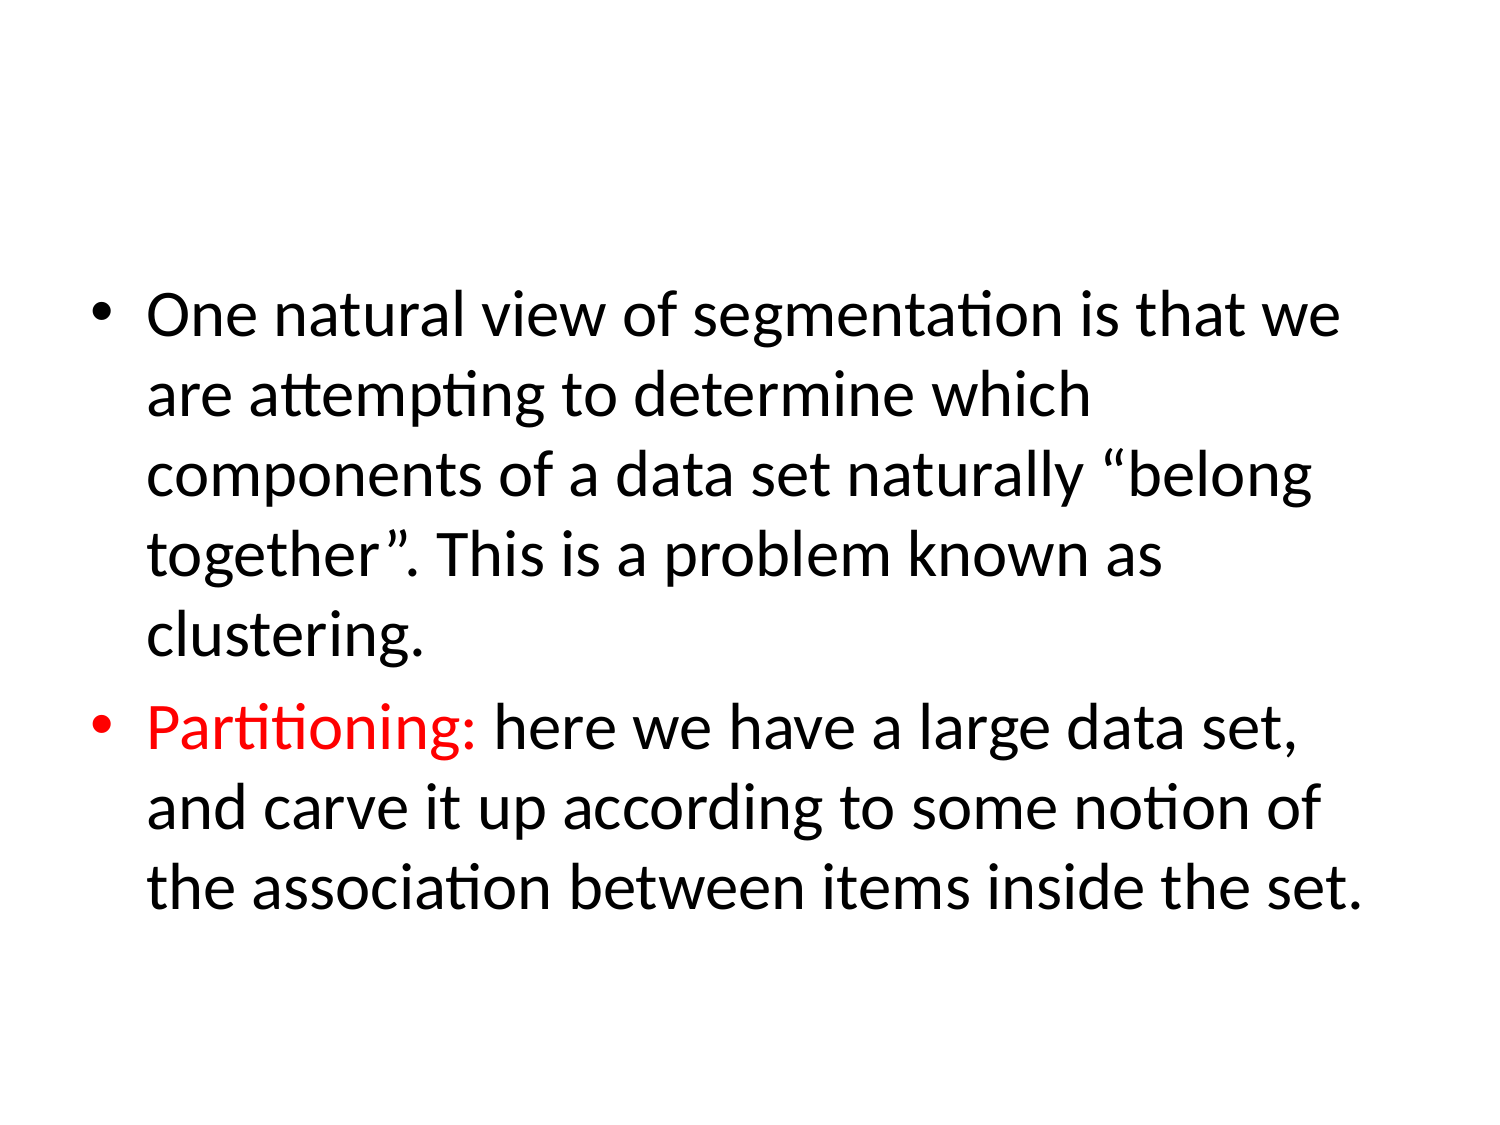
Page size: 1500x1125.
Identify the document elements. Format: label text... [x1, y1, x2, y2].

list One natural view of segmentation is that we are attempting to determine which components of a data set naturally “belong together”. This is a problem known as clustering. Partitioning: here we have a large data set, and carve it up according to some notion of the association between items inside the set. [75, 262, 1425, 1005]
